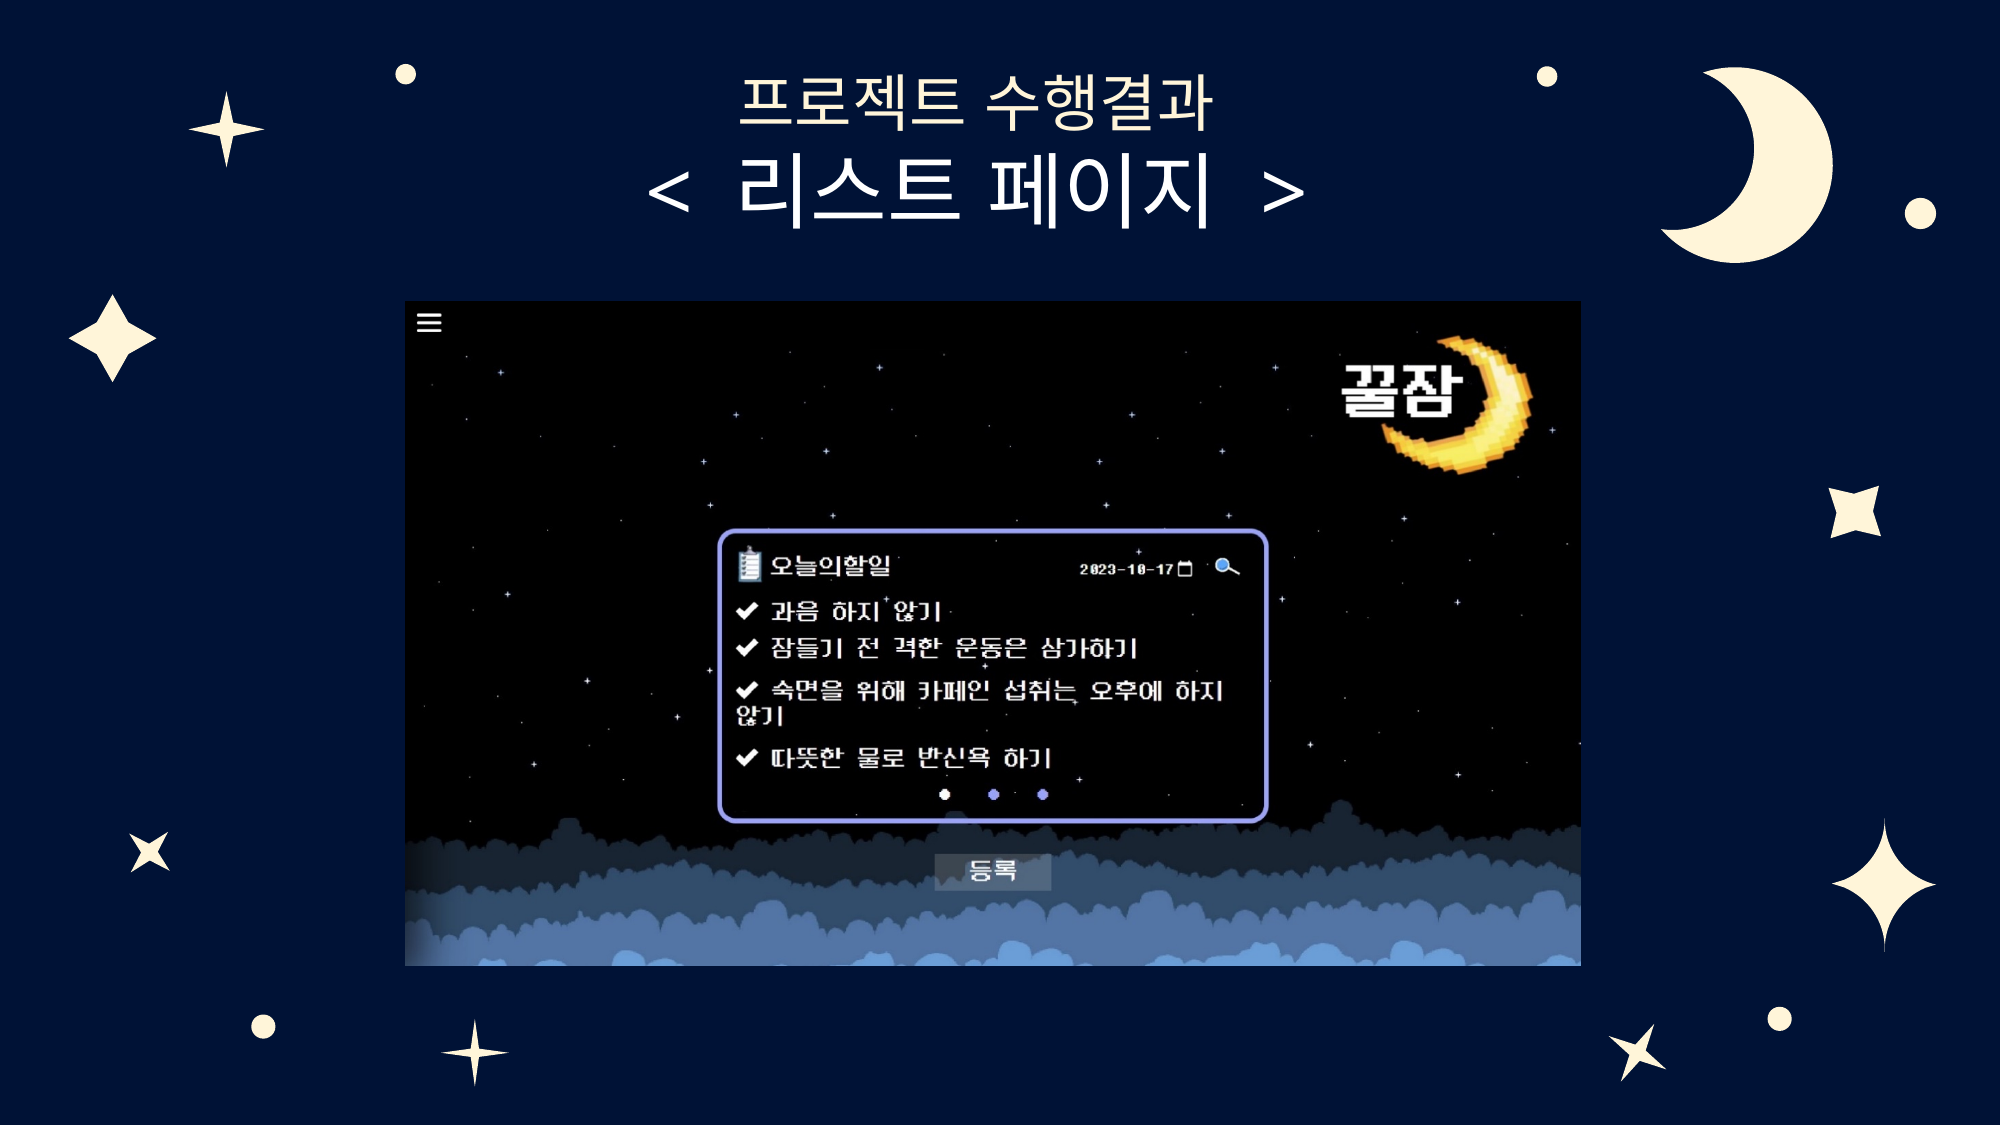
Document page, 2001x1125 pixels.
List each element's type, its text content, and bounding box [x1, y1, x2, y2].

text_box [440, 1018, 509, 1087]
text_box [66, 292, 159, 385]
picture [405, 301, 1581, 966]
text_box [1608, 1023, 1668, 1083]
text_box [250, 1013, 277, 1040]
text_box [1826, 484, 1883, 540]
text_box [394, 64, 401, 85]
text_box [1658, 66, 1834, 264]
text_box 프로젝트 수행결과 < 리스트 페이지 > [401, 56, 1551, 247]
text_box [1766, 1005, 1793, 1032]
text_box [188, 91, 265, 168]
text_box [126, 828, 173, 876]
text_box [1903, 196, 1938, 231]
text_box [1535, 65, 1559, 88]
text_box [1828, 817, 1937, 954]
